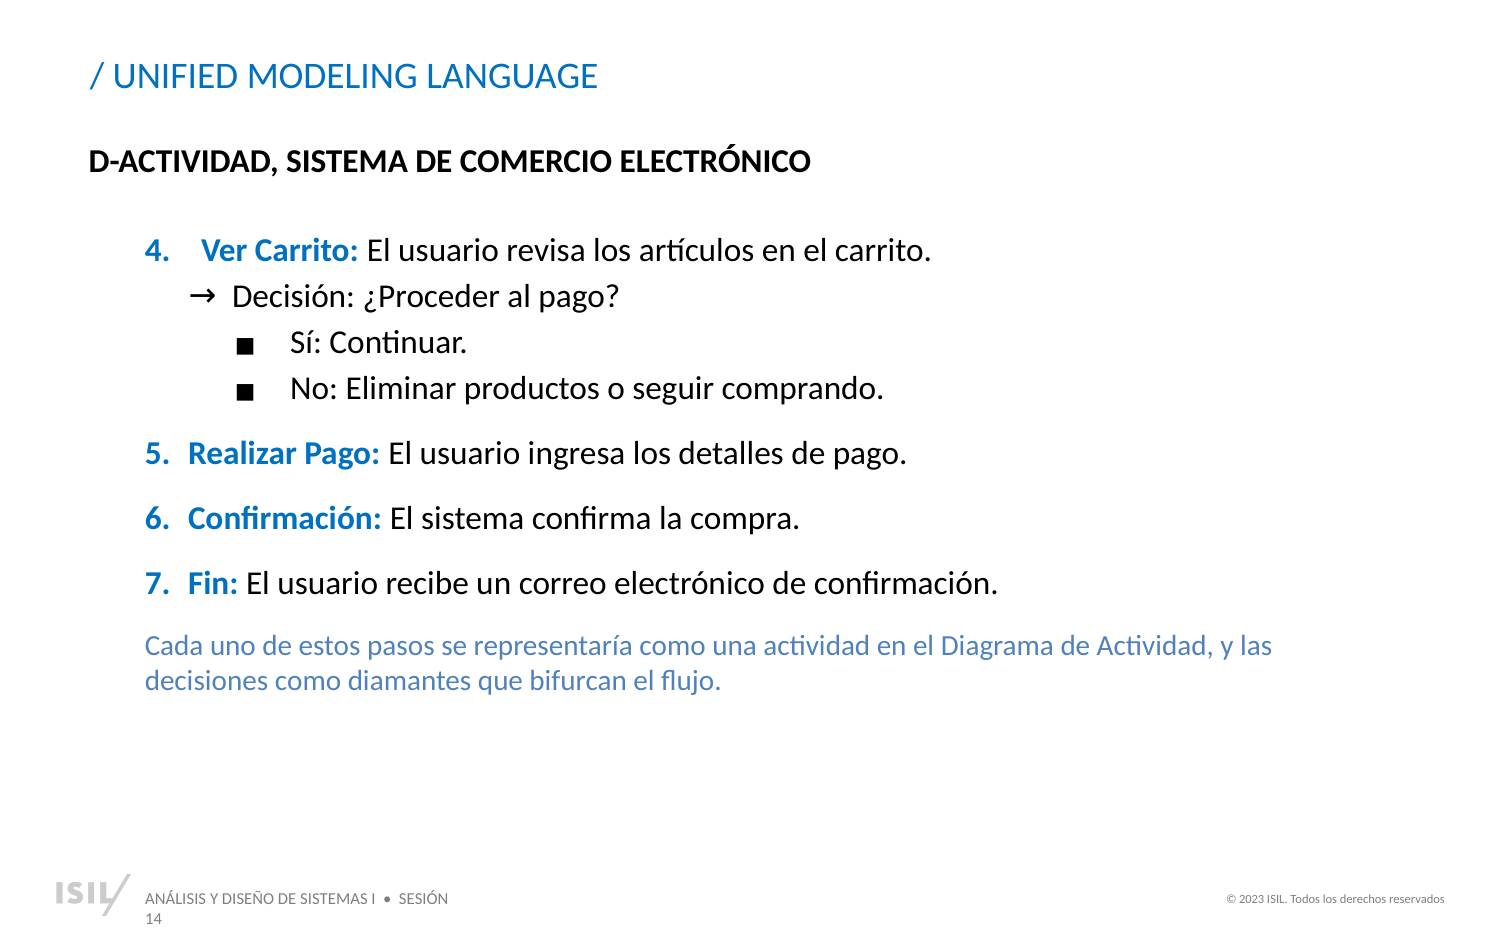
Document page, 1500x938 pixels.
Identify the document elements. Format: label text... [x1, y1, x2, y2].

list D-ACTIVIDAD, SISTEMA DE COMERCIO ELECTRÓNICO [76, 132, 1424, 191]
list Ver Carrito: El usuario revisa los artículos en el carrito. Decisión: ¿Proceder al pago? Sí: Continuar. No: Eliminar productos o seguir comprando. Realizar Pago: El usuario ingresa los detalles de pago. Confirmación: El sistema confirma la compra. Fin: El usuario recibe un correo electrónico de confirmación. Cada uno de estos pasos se representaría como una actividad en el Diagrama de Actividad, y las decisiones como diamantes que bifurcan el flujo. [129, 220, 1378, 781]
list / UNIFIED MODELING LANGUAGE [78, 45, 1425, 104]
